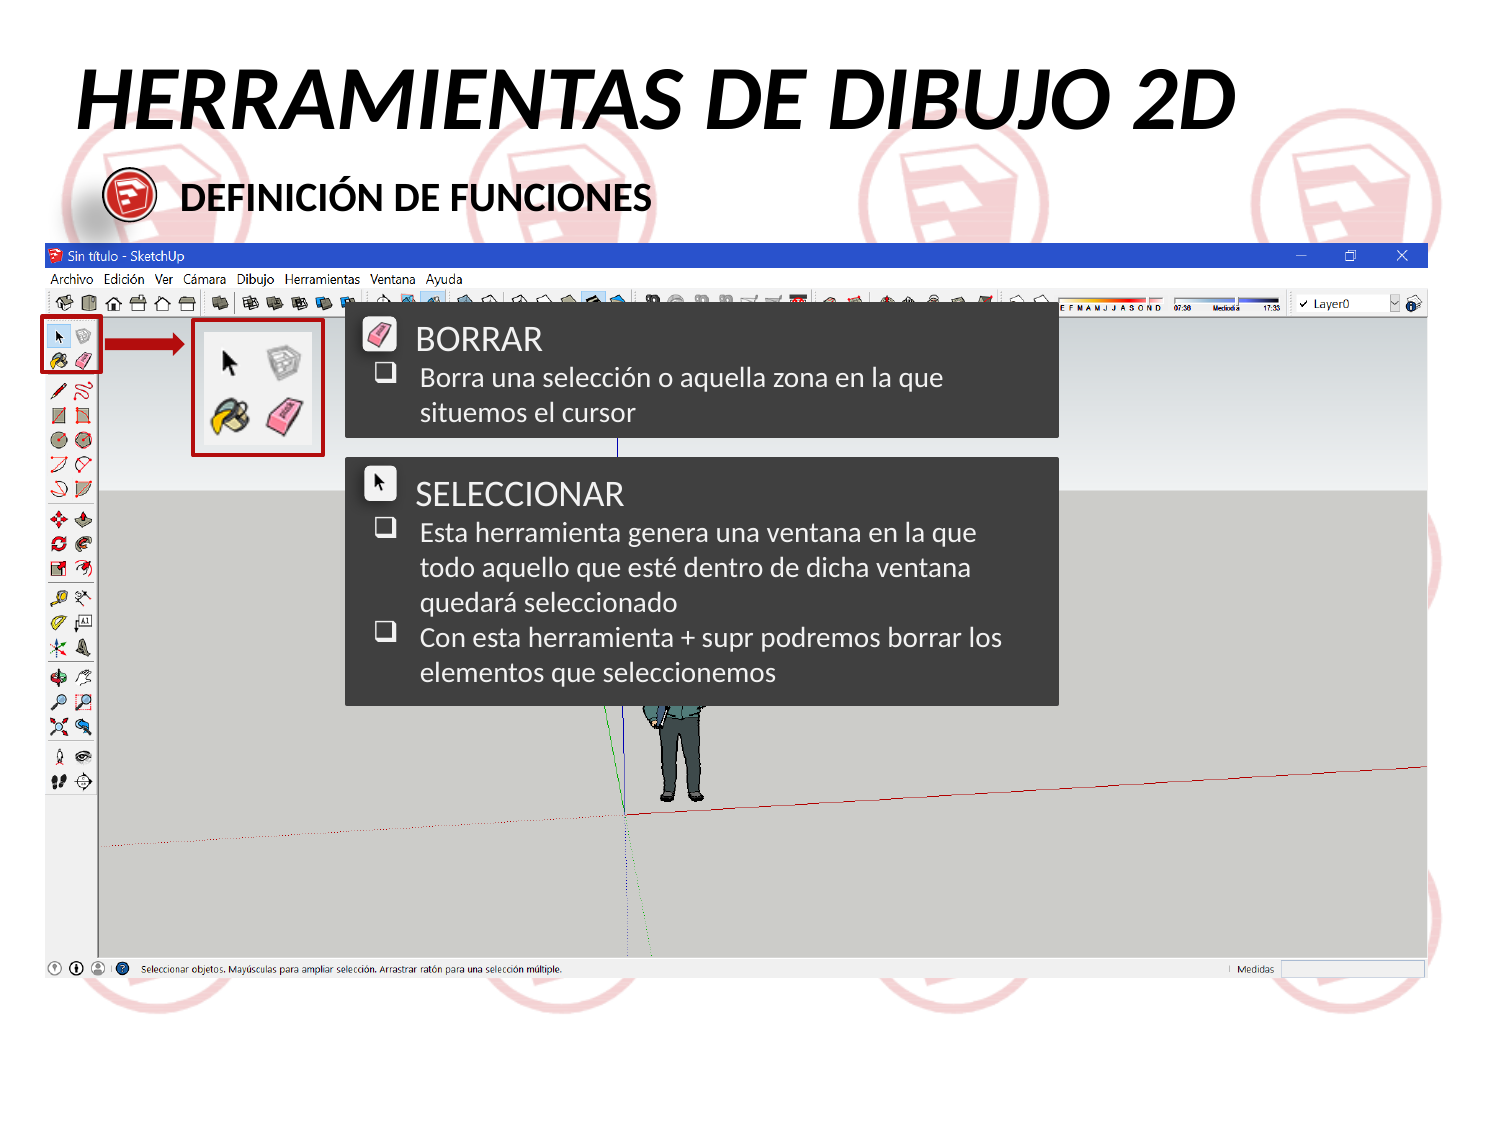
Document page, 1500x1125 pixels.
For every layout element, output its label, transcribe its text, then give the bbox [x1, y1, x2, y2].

text_box DEFINICIÓN DE FUNCIONES [60, 161, 1034, 227]
picture [101, 166, 158, 223]
text_box HERRAMIENTAS DE DIBUJO 2D [60, 30, 1353, 156]
picture [45, 243, 1429, 979]
